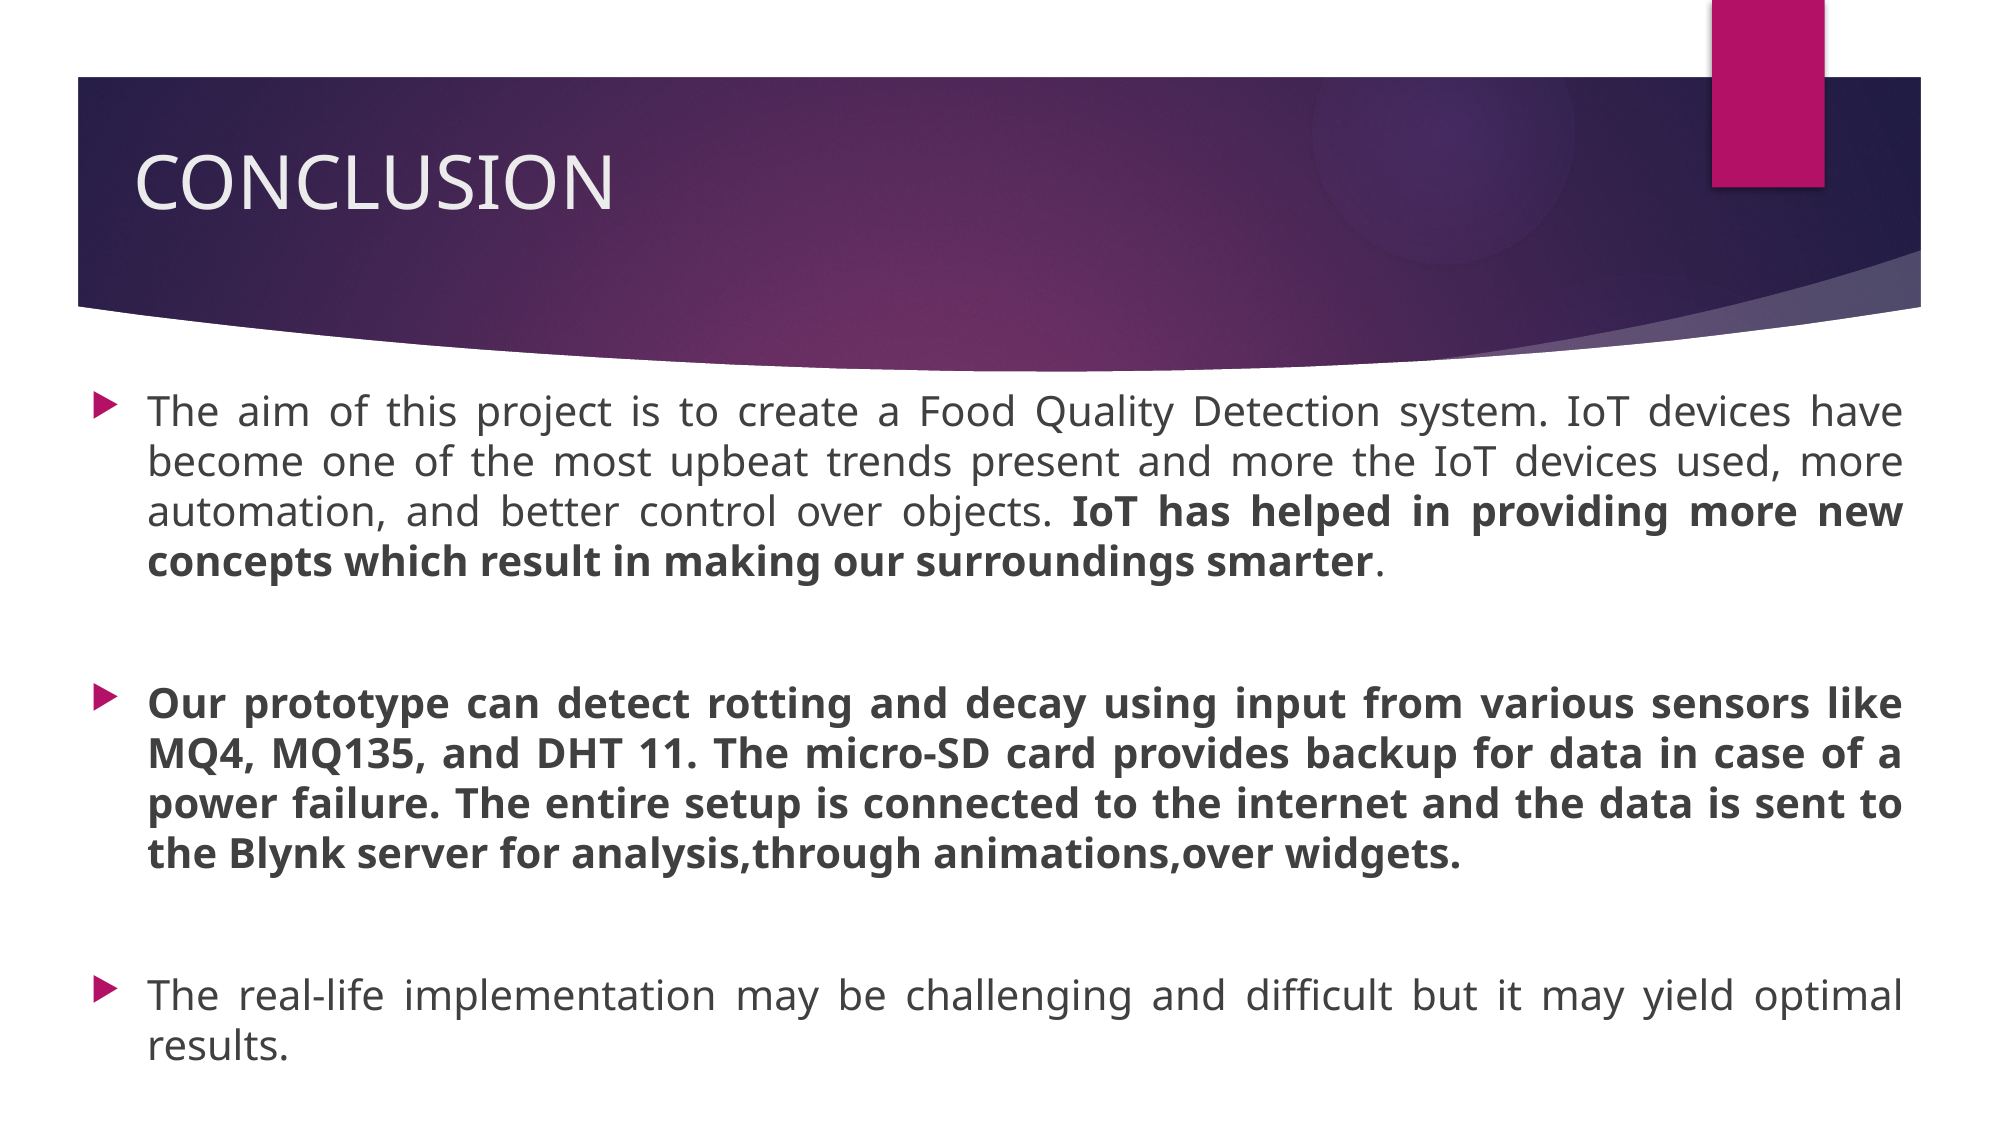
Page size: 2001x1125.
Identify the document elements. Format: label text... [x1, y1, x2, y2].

list The aim of this project is to create a Food Quality Detection system. IoT devices have become one of the most upbeat trends present and more the IoT devices used, more automation, and better control over objects. IoT has helped in providing more new concepts which result in making our surroundings smarter. Our prototype can detect rotting and decay using input from various sensors like MQ4, MQ135, and DHT 11. The micro-SD card provides backup for data in case of a power failure. The entire setup is connected to the internet and the data is sent to the Blynk server for analysis,through animations,over widgets. The real-life implementation may be challenging and difficult but it may yield optimal results. [75, 377, 1920, 1087]
title CONCLUSION [118, 121, 1556, 238]
